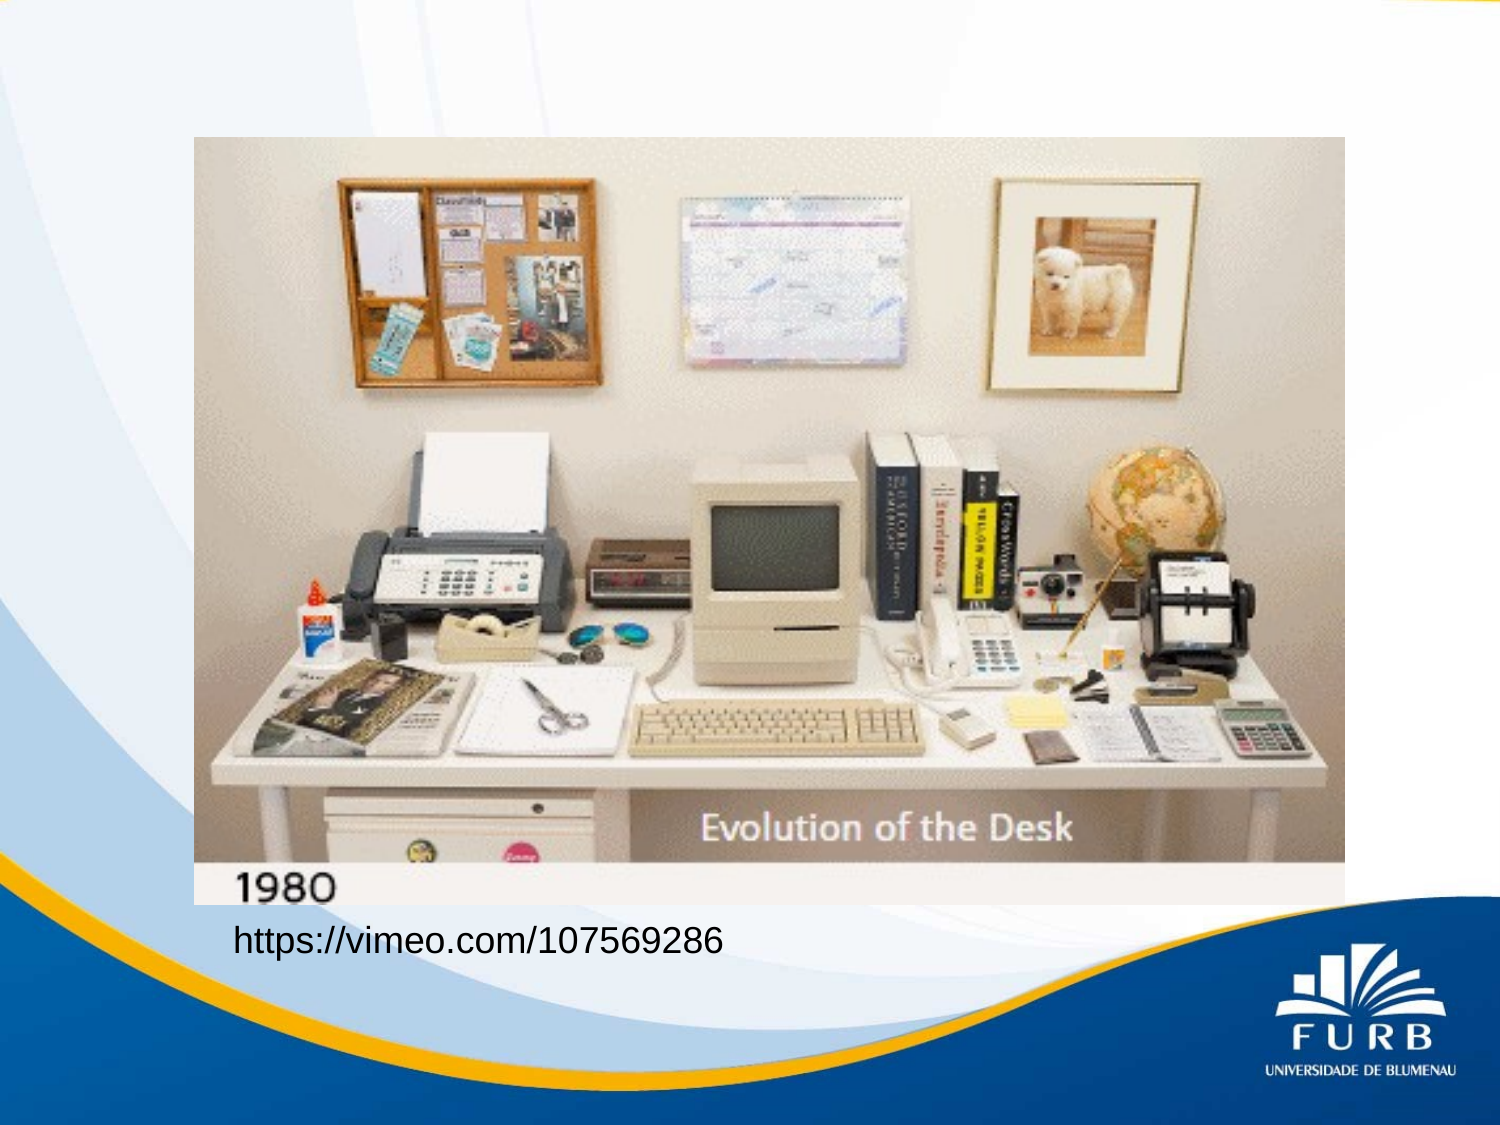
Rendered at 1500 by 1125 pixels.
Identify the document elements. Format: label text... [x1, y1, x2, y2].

text_box https://vimeo.com/107569286 [218, 908, 969, 969]
picture [0, 0, 1500, 1125]
